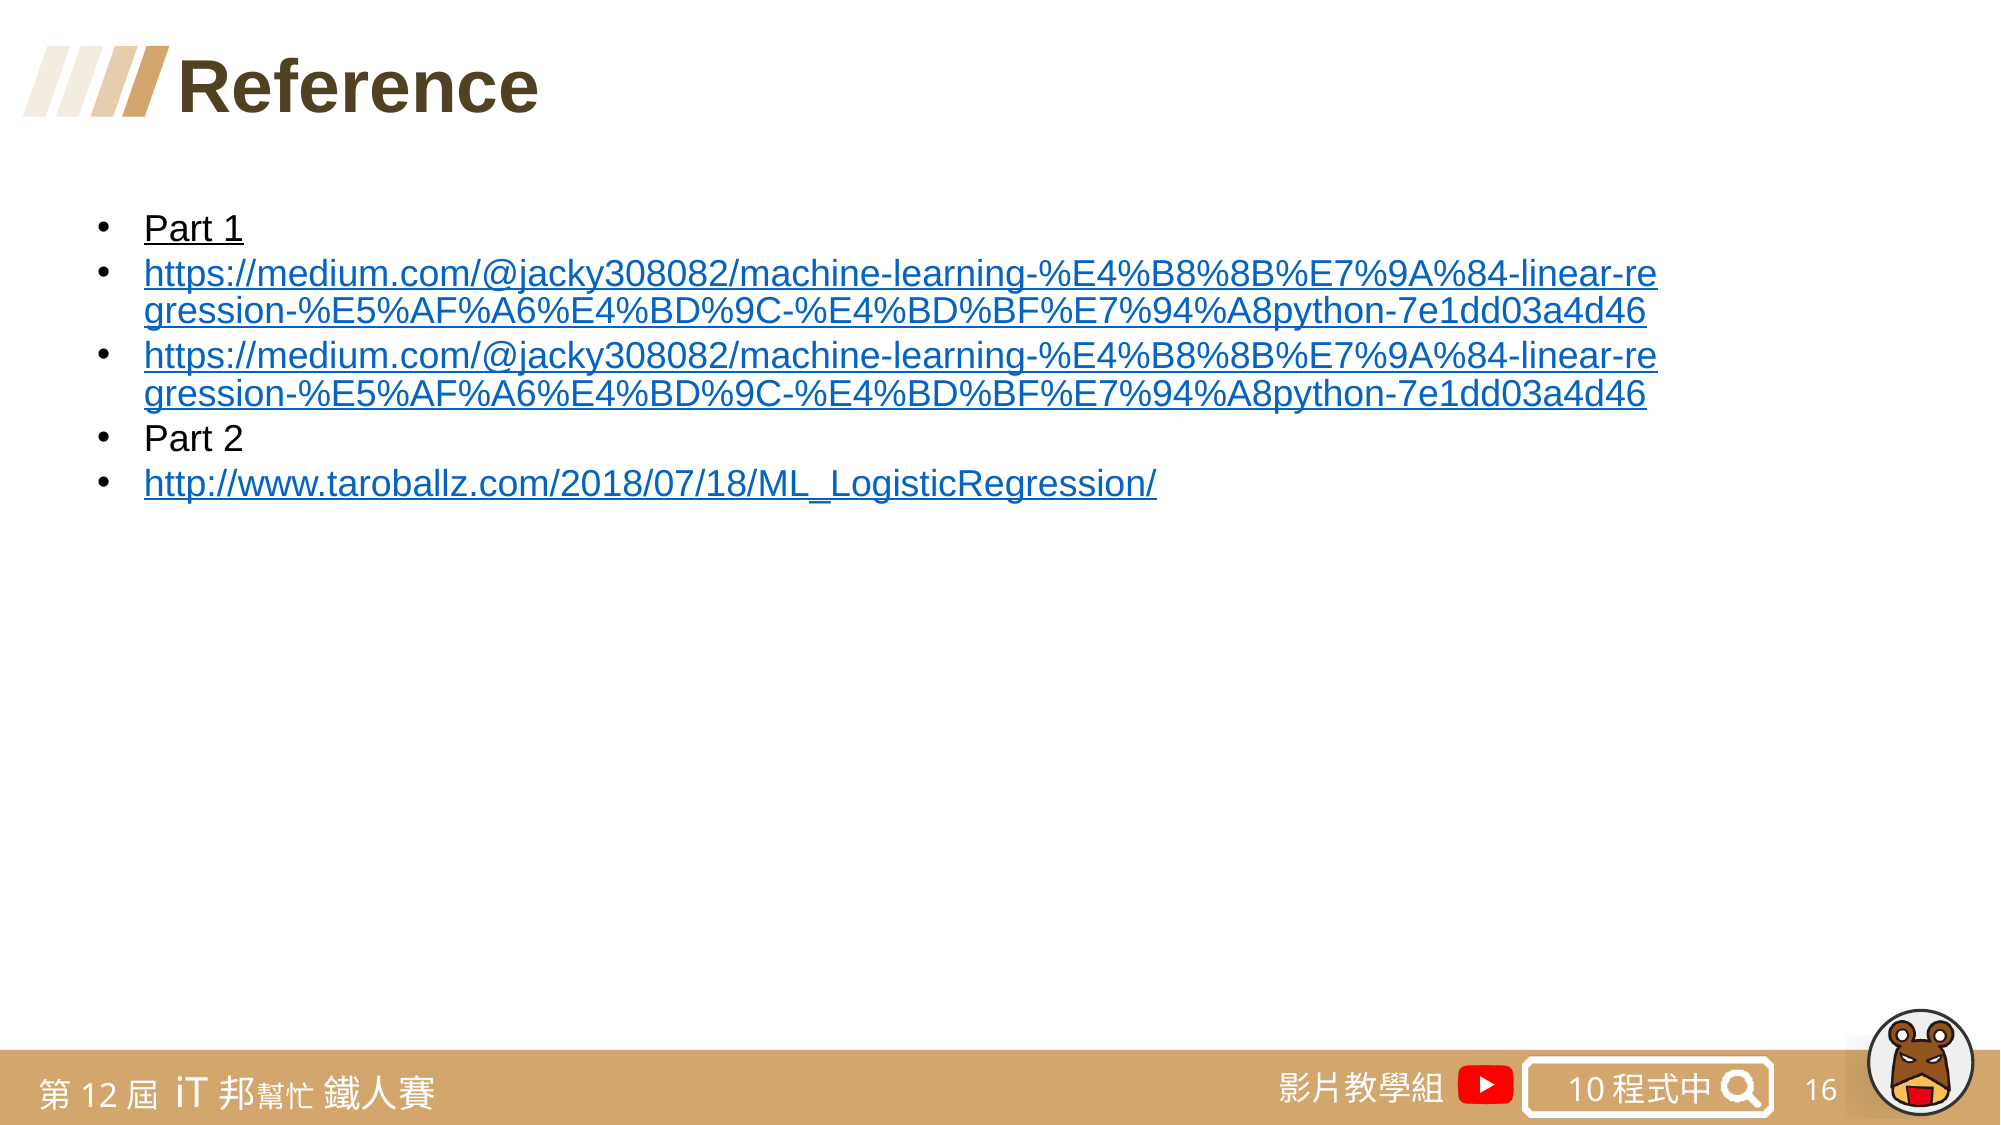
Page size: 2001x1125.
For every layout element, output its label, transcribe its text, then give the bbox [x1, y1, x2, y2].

picture [1410, 962, 1774, 1125]
picture [1871, 1012, 1971, 1112]
list Reference [162, 40, 1691, 138]
text_box Part 1 https://medium.com/@jacky308082/machine-learning-%E4%B8%8B%E7%9A%84-linear-regression-%E5%AF%A6%E4%BD%9C-%E4%BD%BF%E7%94%A8python-7e1dd03a4d46 https://medium.com/@jacky308082/machine-learning-%E4%B8%8B%E7%9A%84-linear-regression-%E5%AF%A6%E4%BD%9C-%E4%BD%BF%E7%94%A8python-7e1dd03a4d46 Part 2 http://www.taroballz.com/2018/07/18/ML_LogisticRegression/ [82, 196, 1675, 437]
